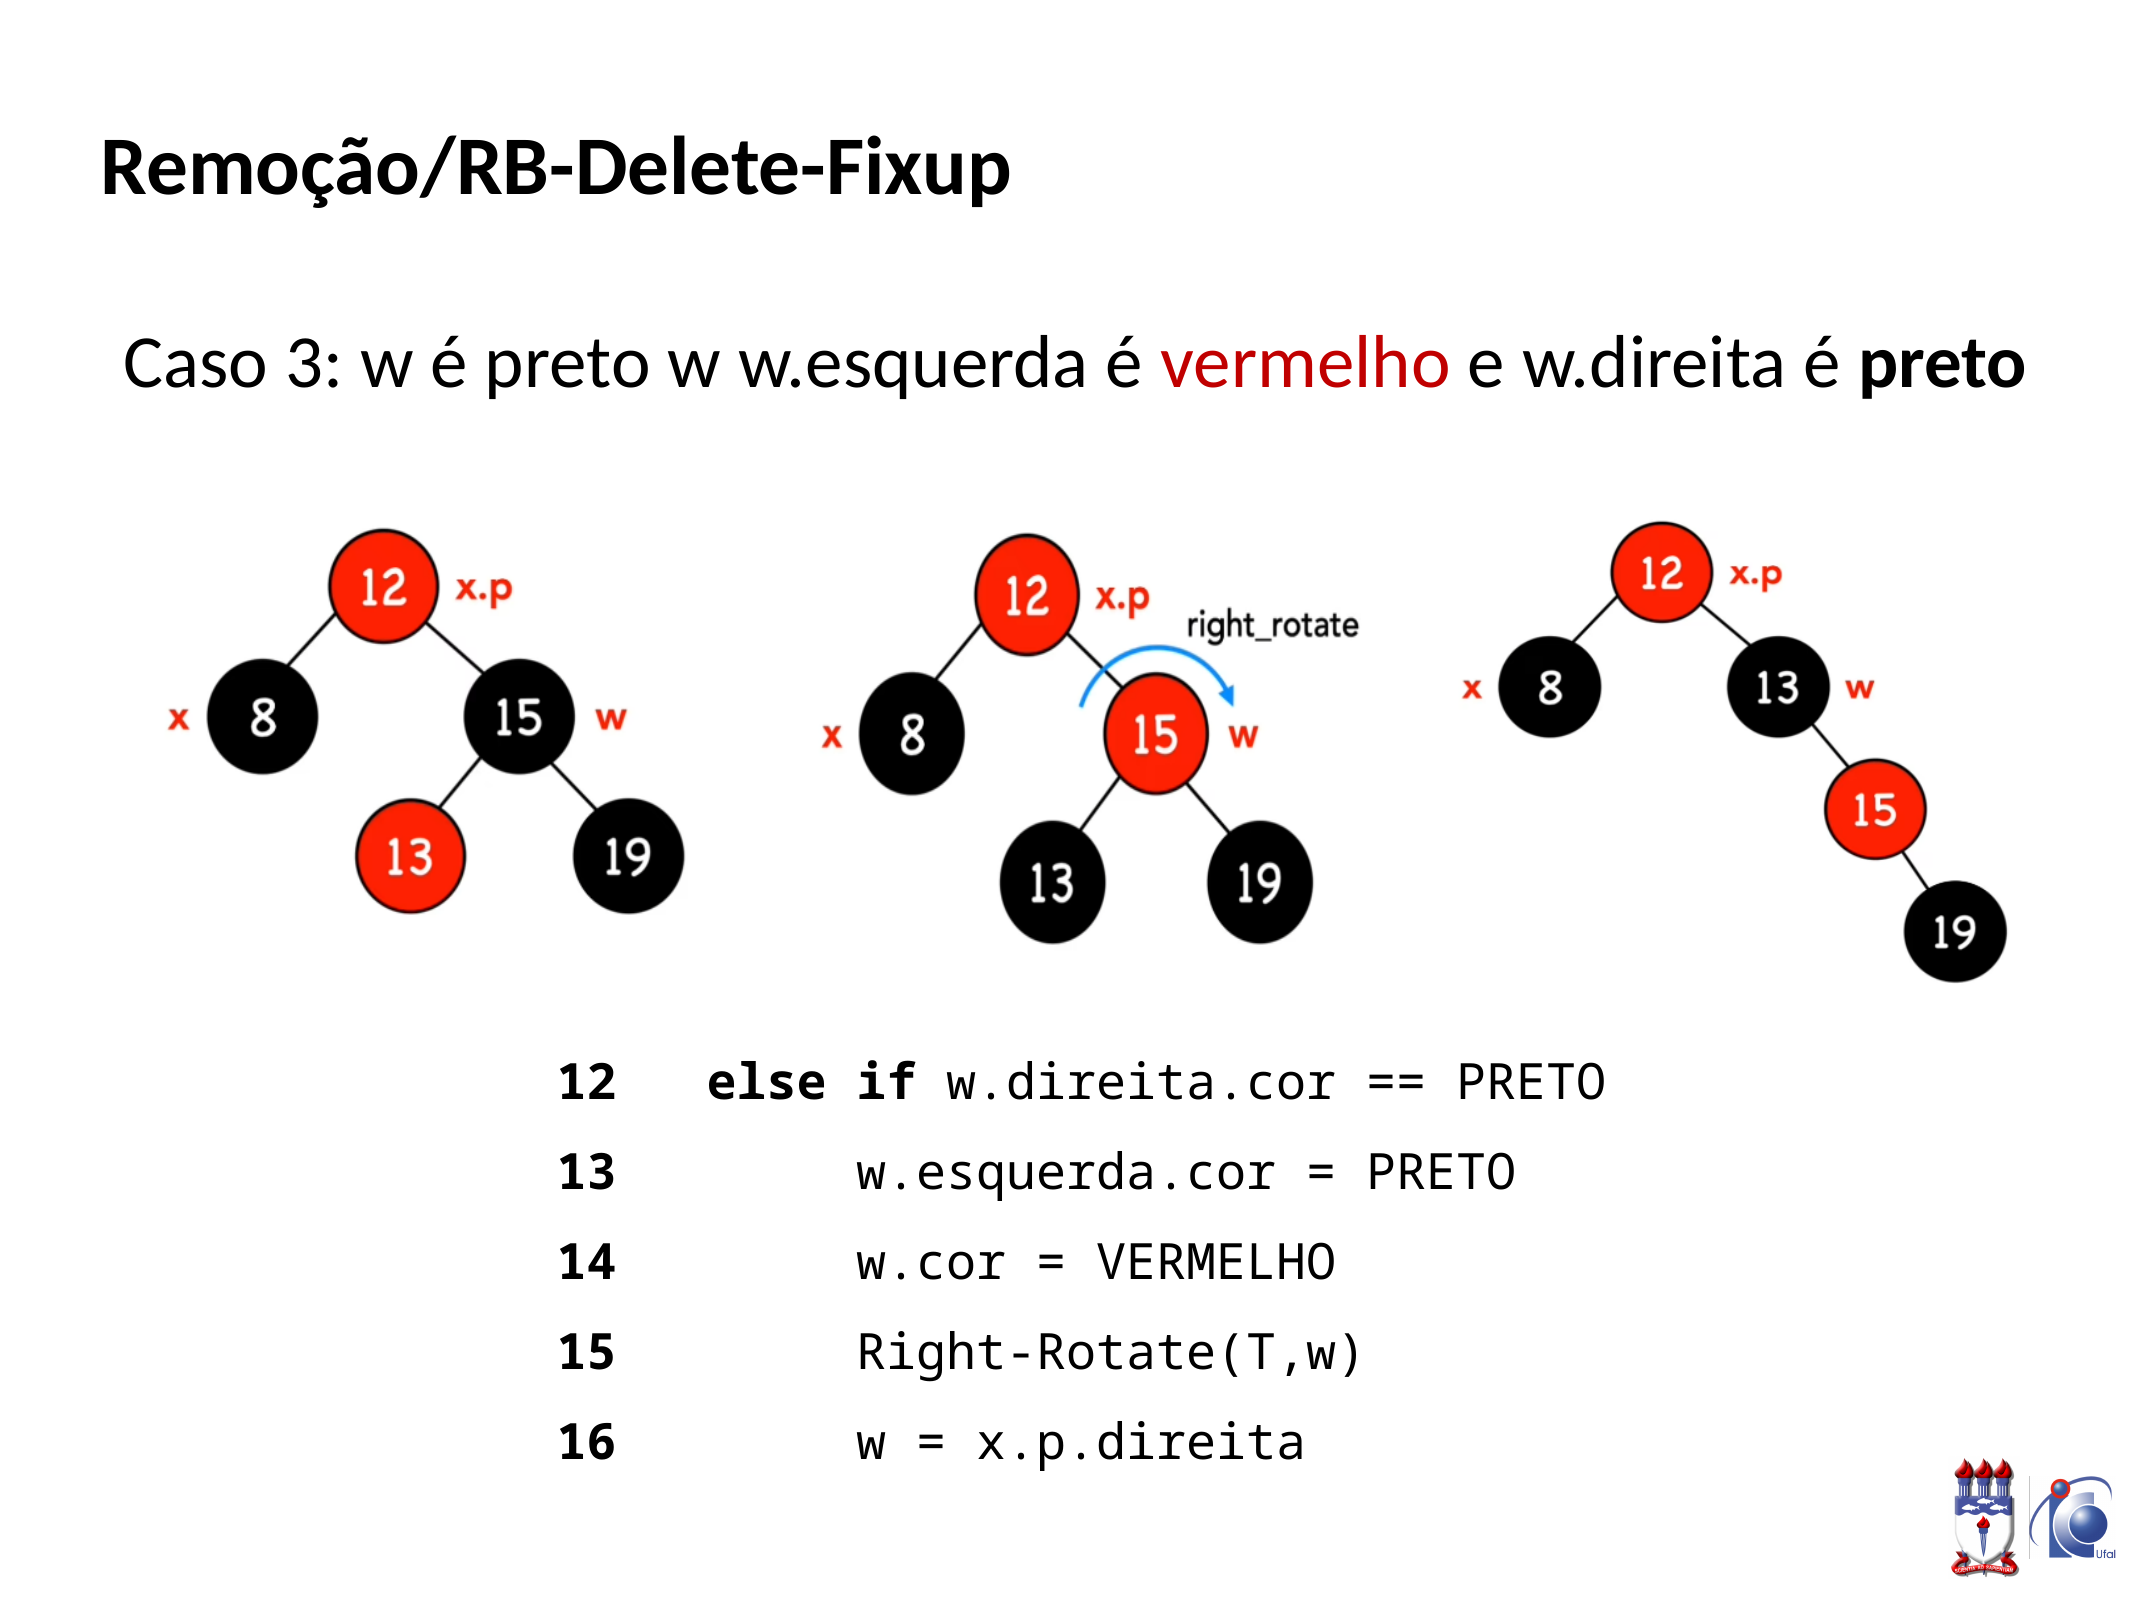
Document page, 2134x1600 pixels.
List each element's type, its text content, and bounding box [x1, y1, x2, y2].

text_box 12 else if w.direita.cor == PRETO 13 w.esquerda.cor = PRETO 14 w.cor = VERMELHO 15 Right-Rotate(T,w) 16 w = x.p.direita [541, 1011, 1622, 1477]
picture [2028, 1476, 2116, 1559]
picture [1948, 1456, 2020, 1579]
title Remoção/RB-Delete-Fixup [92, 72, 2042, 250]
picture [796, 498, 1367, 990]
picture [1447, 498, 2018, 990]
picture [129, 498, 716, 990]
list Caso 3: w é preto w w.esquerda é vermelho e w.direita é preto [92, 303, 2072, 574]
